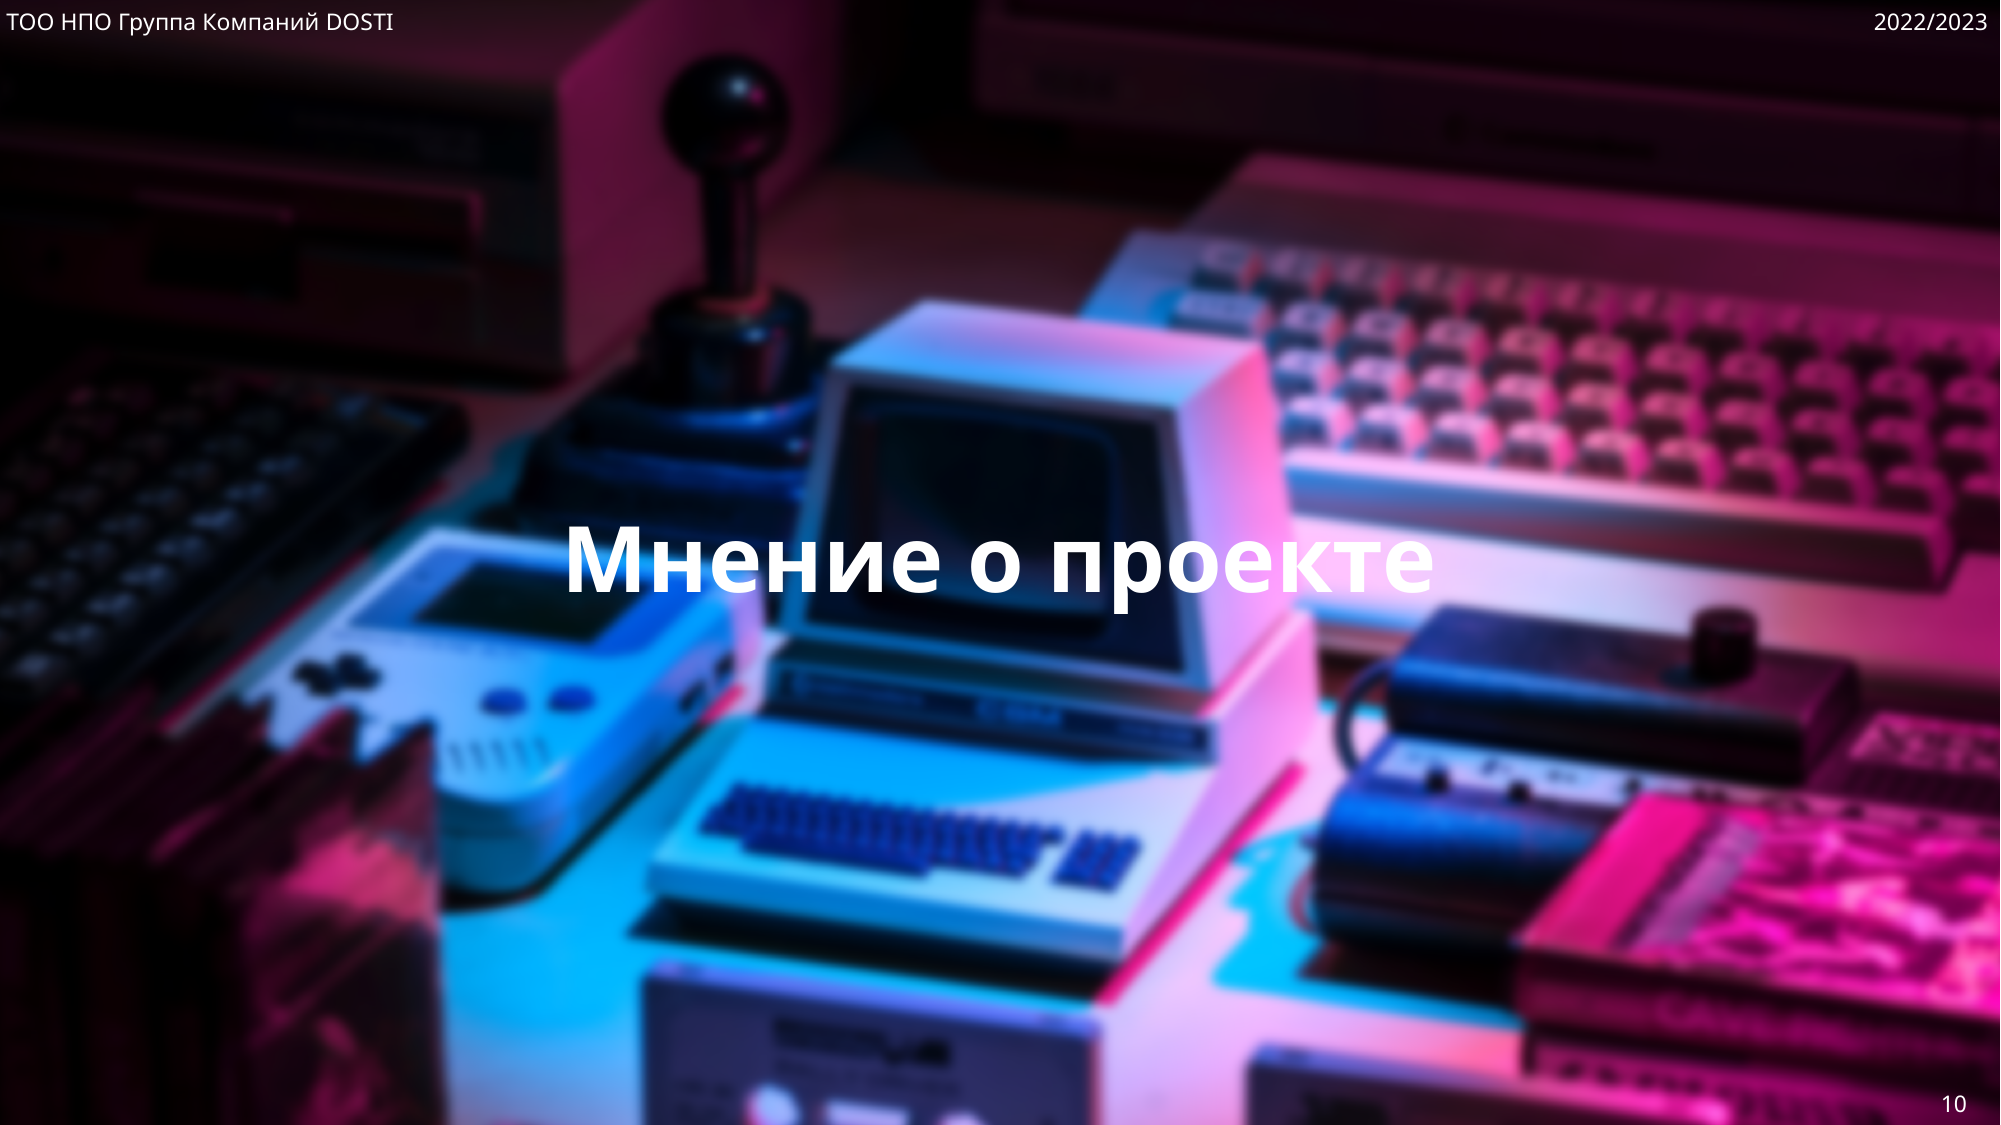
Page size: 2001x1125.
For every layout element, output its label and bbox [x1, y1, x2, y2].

list [0, 0, 2000, 1125]
